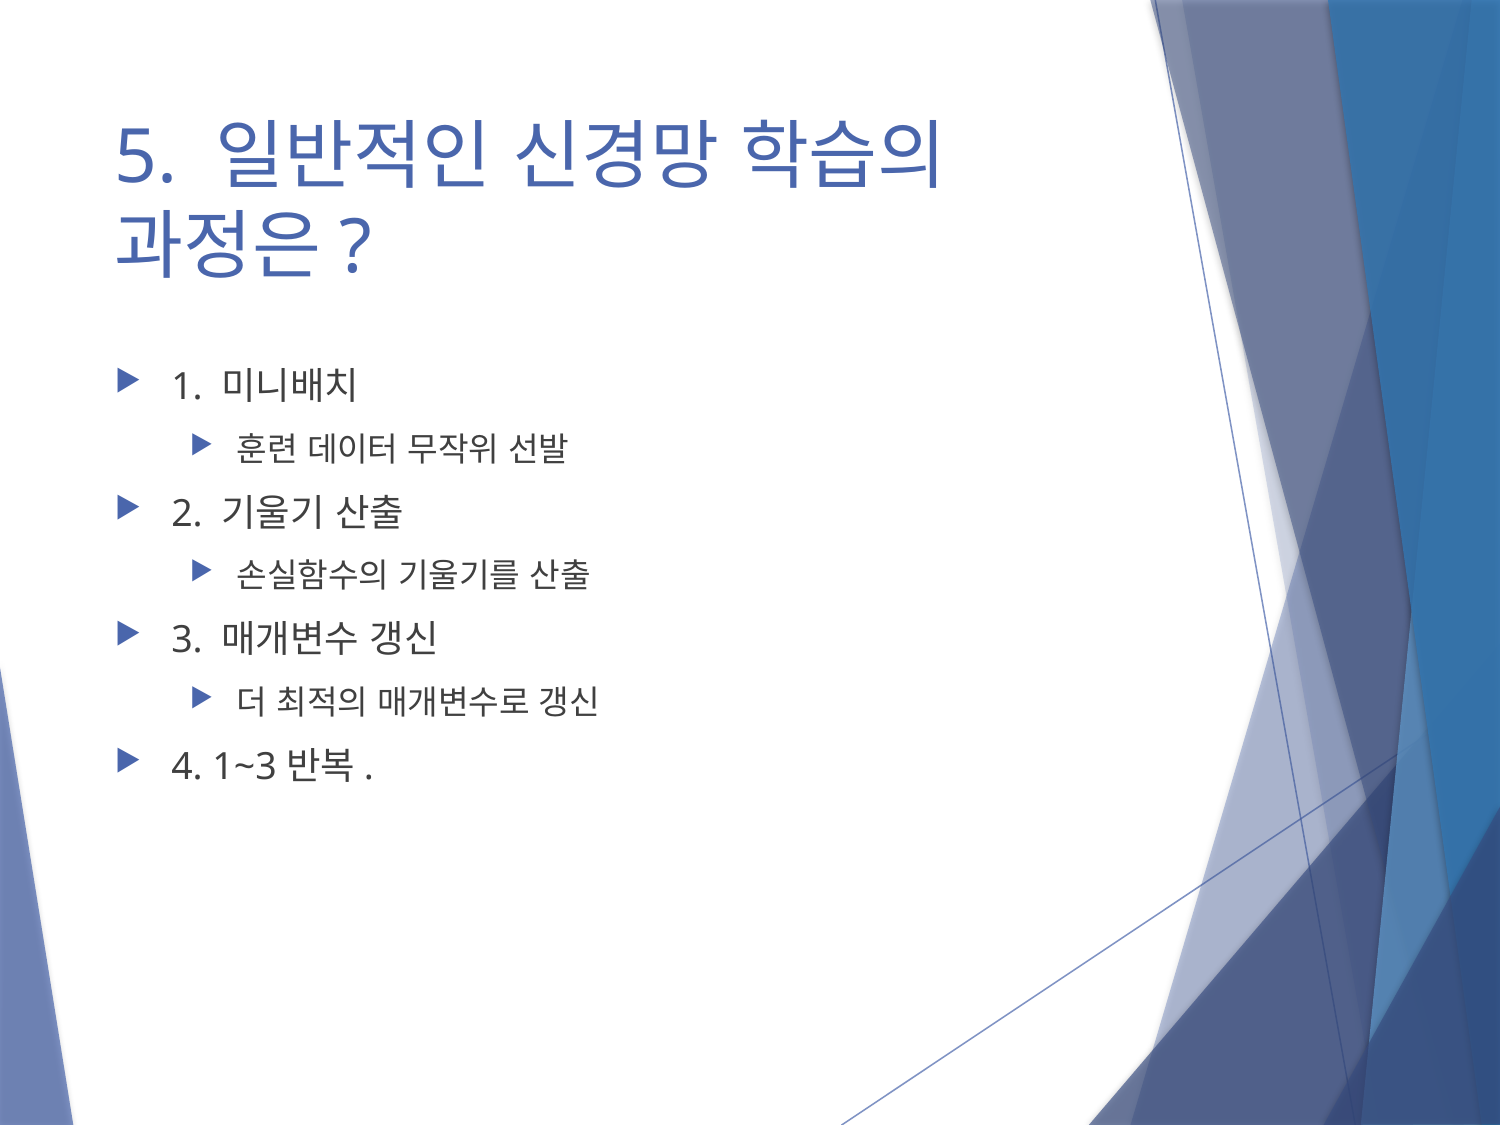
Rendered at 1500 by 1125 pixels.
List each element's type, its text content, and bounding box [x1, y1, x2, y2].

list 1. 미니배치 훈련 데이터 무작위 선발 2. 기울기 산출 손실함수의 기울기를 산출 3. 매개변수 갱신 더 최적의 매개변수로 갱신 4. 1~3반복. [99, 354, 1142, 992]
title 5. 일반적인 신경망 학습의 과정은? [99, 99, 1142, 317]
